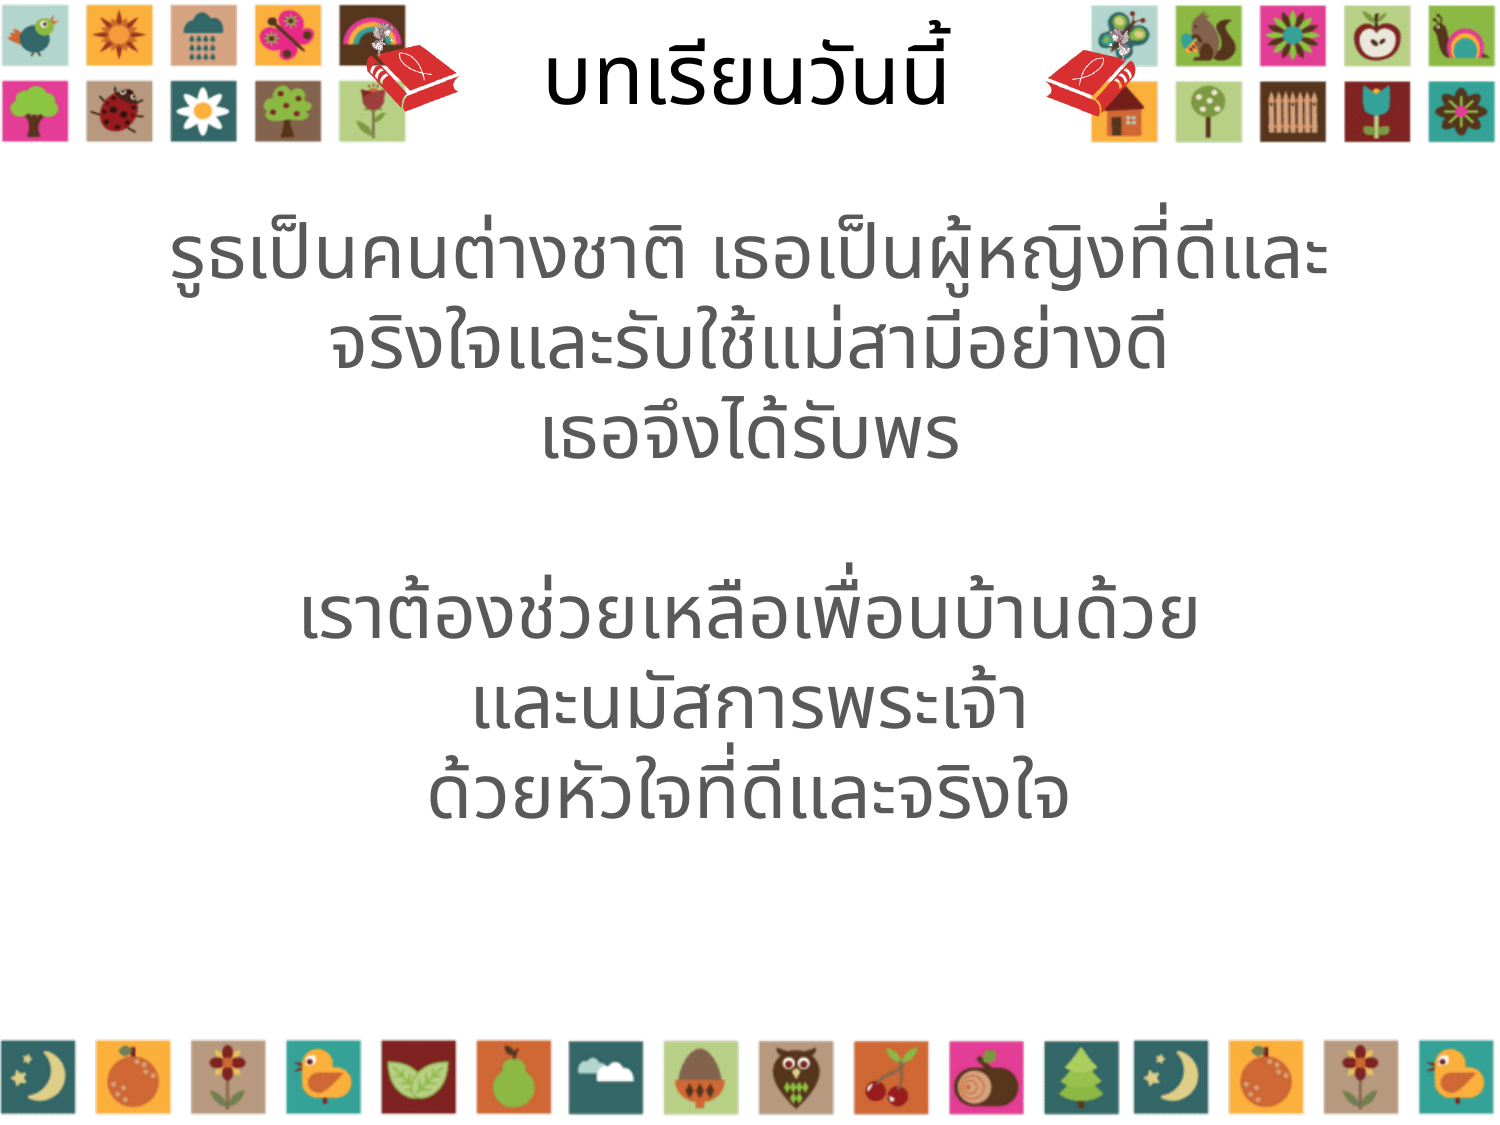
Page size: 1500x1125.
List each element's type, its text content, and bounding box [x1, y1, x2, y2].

text_box รูธเป็นคนต่างชาติ เธอเป็นผู้หญิงที่ดีและจริงใจและรับใช้แม่สามีอย่างดี เธอจึงได้รับพร เราต้องช่วยเหลือเพื่อนบ้านด้วย และนมัสการพระเจ้า ด้วยหัวใจที่ดีและจริงใจ [76, 196, 1424, 841]
picture [1014, 3, 1500, 150]
text_box บทเรียนวันนี้ [425, 13, 1077, 129]
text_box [0, 1028, 1500, 1118]
picture [0, 3, 491, 150]
